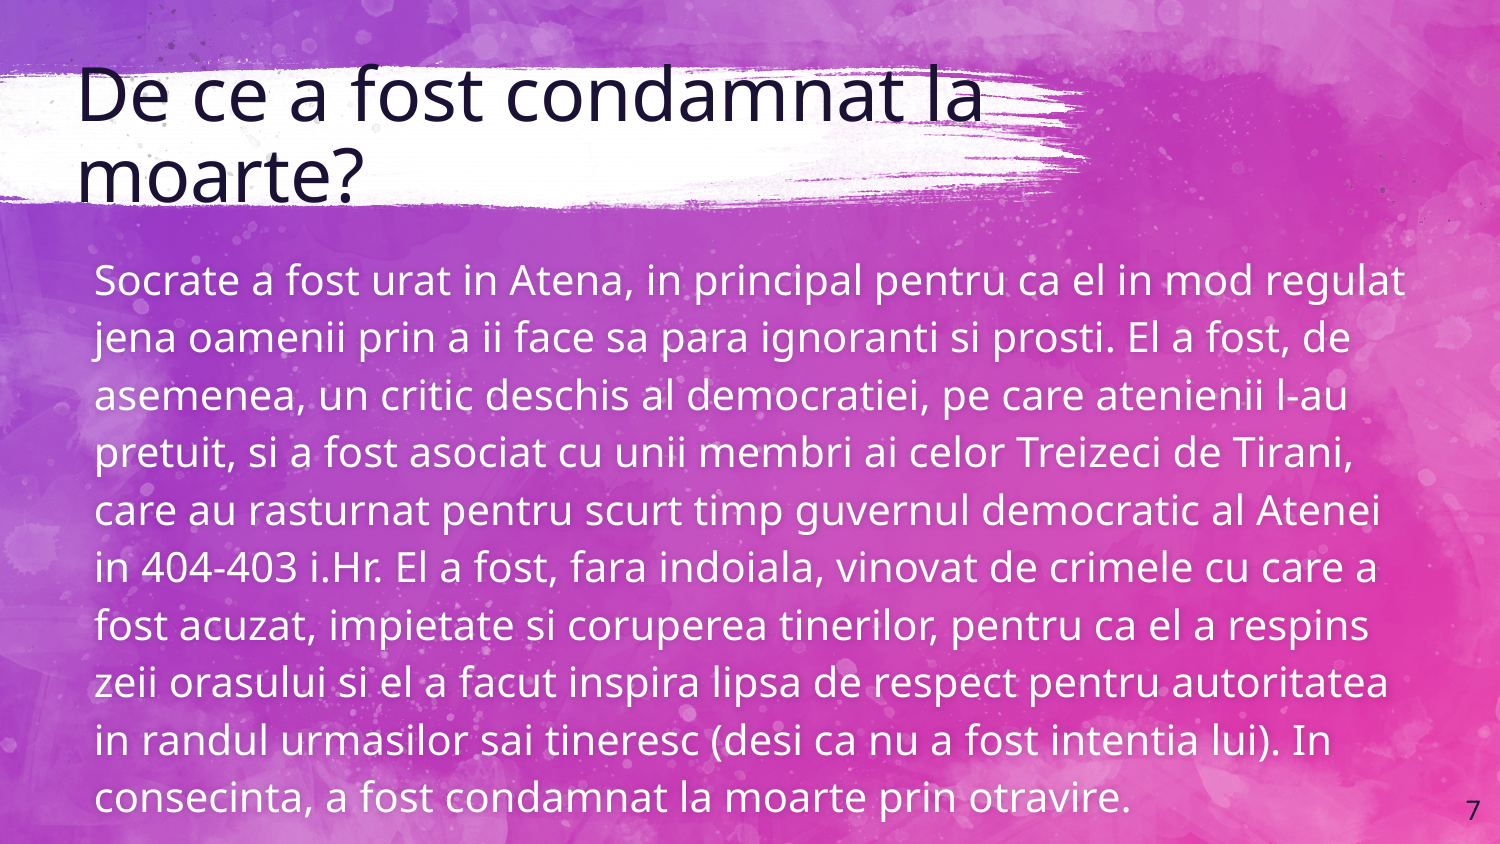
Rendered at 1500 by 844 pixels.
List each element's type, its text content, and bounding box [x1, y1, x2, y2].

picture [0, 58, 1092, 219]
list Socrate a fost urat in Atena, in principal pentru ca el in mod regulat jena oamenii prin a ii face sa para ignoranti si prosti. El a fost, de asemenea, un critic deschis al democratiei, pe care atenienii l-au pretuit, si a fost asociat cu unii membri ai celor Treizeci de Tirani, care au rasturnat pentru scurt timp guvernul democratic al Atenei in 404-403 i.Hr. El a fost, fara indoiala, vinovat de crimele cu care a fost acuzat, impietate si coruperea tinerilor, pentru ca el a respins zeii orasului si el a facut inspira lipsa de respect pentru autoritatea in randul urmasilor sai tineresc (desi ca nu a fost intentia lui). In consecinta, a fost condamnat la moarte prin otravire. [75, 245, 1425, 759]
slide_number 7 [1391, 779, 1482, 844]
title De ce a fost condamnat la moarte? [75, 76, 1038, 200]
